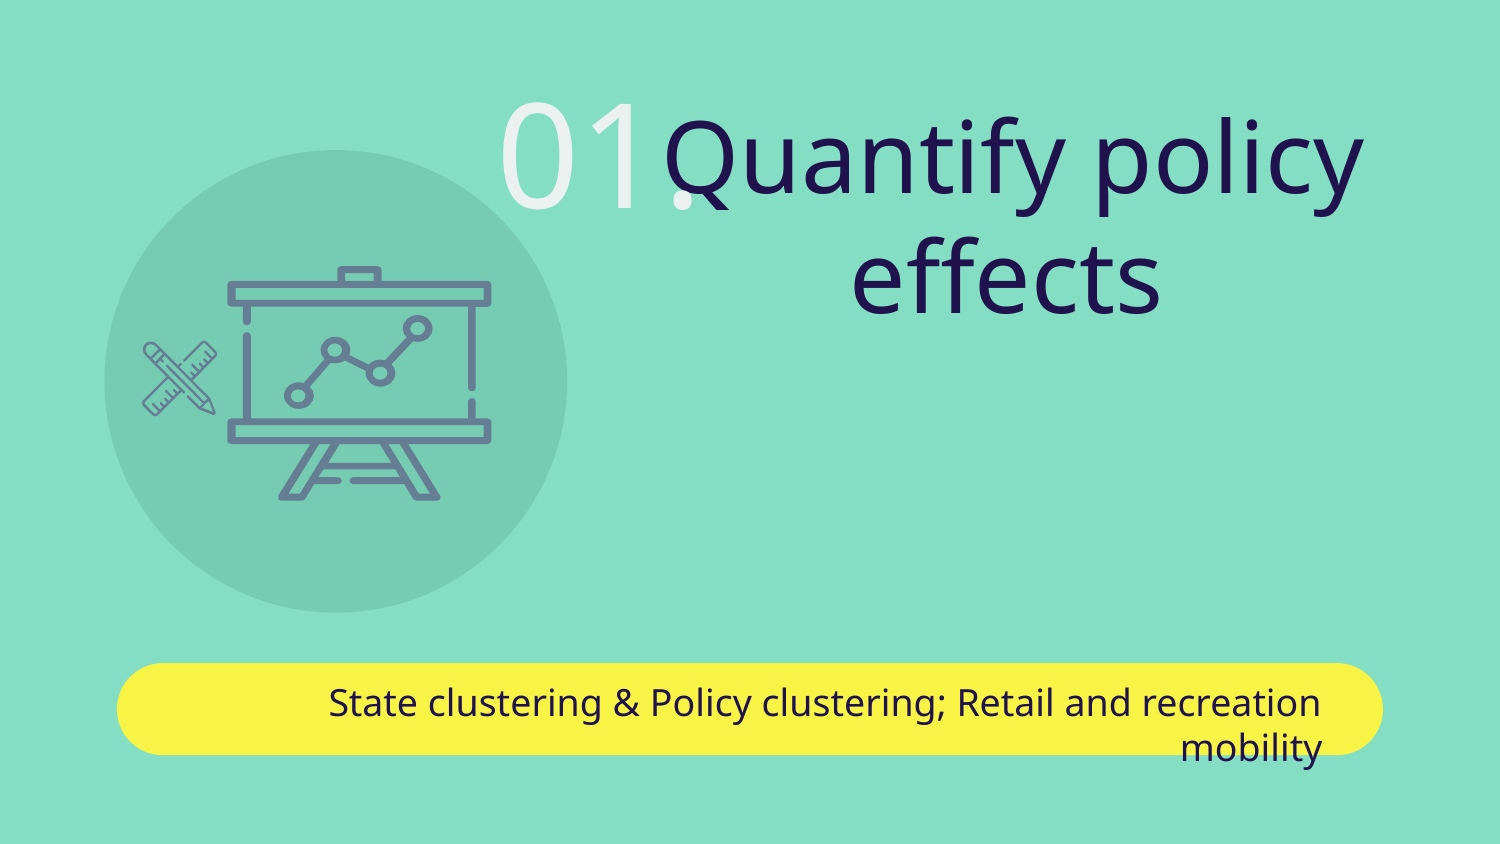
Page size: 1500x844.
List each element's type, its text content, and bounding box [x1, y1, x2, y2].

title Quantify policy effects [529, 201, 1500, 409]
text_box [104, 150, 568, 613]
text_box [141, 340, 218, 417]
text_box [227, 265, 492, 501]
subtitle State clustering & Policy clustering; Retail and recreation mobility [227, 671, 1338, 748]
title 01. [477, 82, 722, 253]
